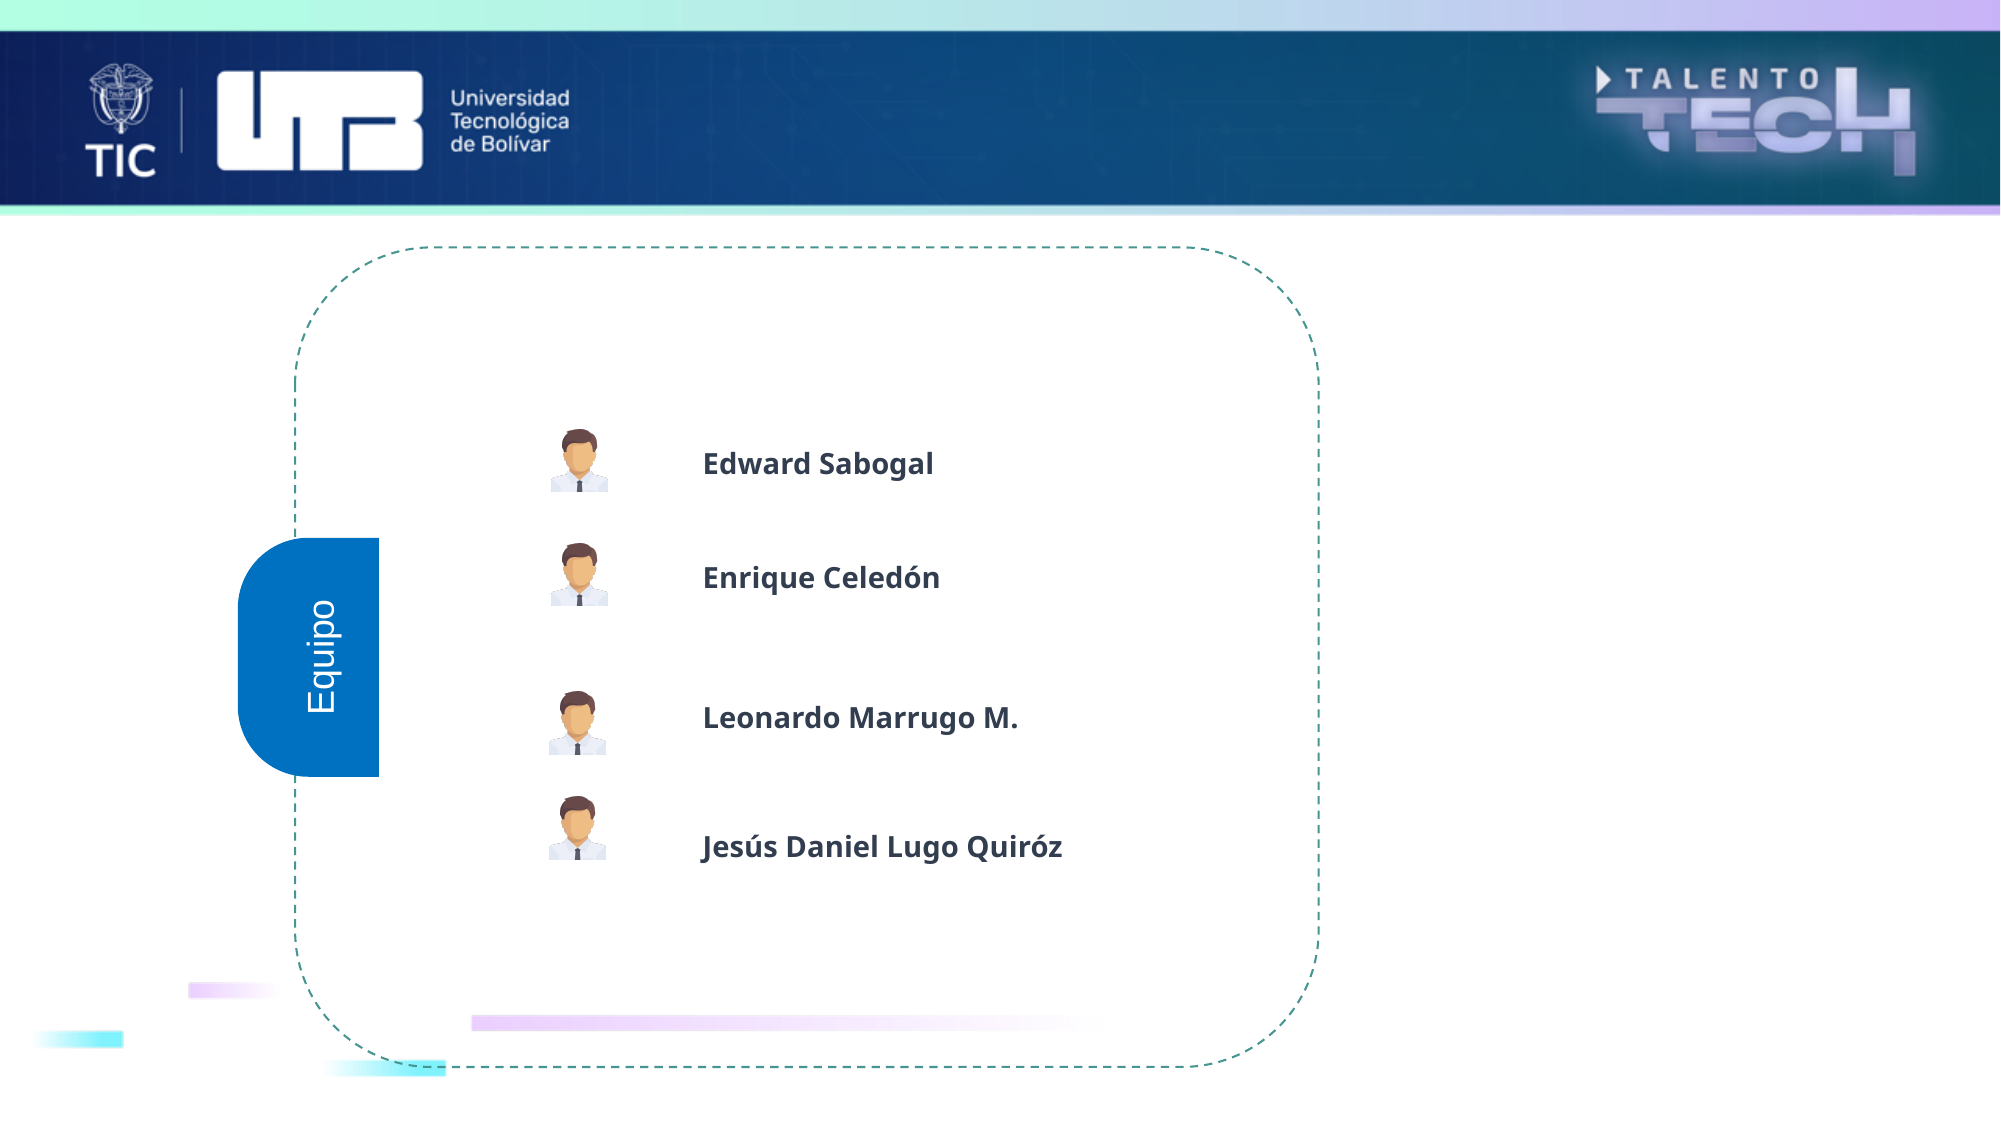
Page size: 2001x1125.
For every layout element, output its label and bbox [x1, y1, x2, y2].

text_box [287, 247, 1319, 1068]
picture [0, 0, 2001, 1125]
